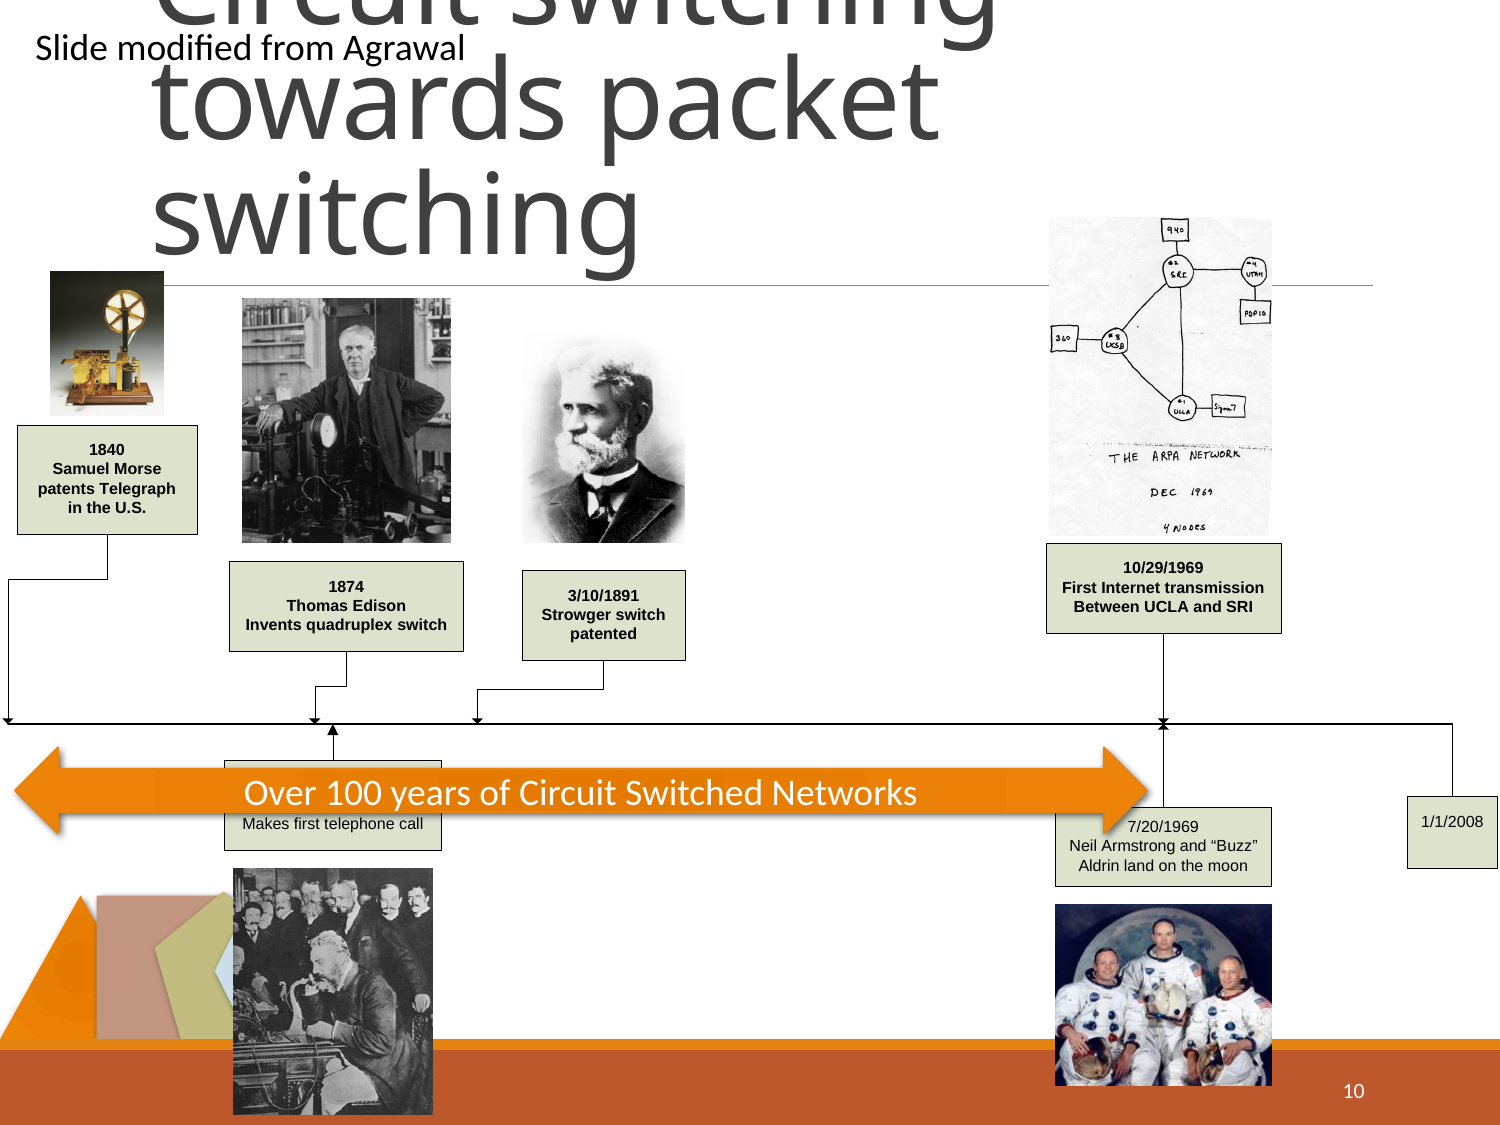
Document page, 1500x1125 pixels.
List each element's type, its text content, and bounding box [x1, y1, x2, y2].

title Circuit switching towards packet switching [135, 47, 1373, 213]
picture [0, 214, 1500, 1118]
text_box Slide modified from Agrawal [20, 15, 482, 75]
